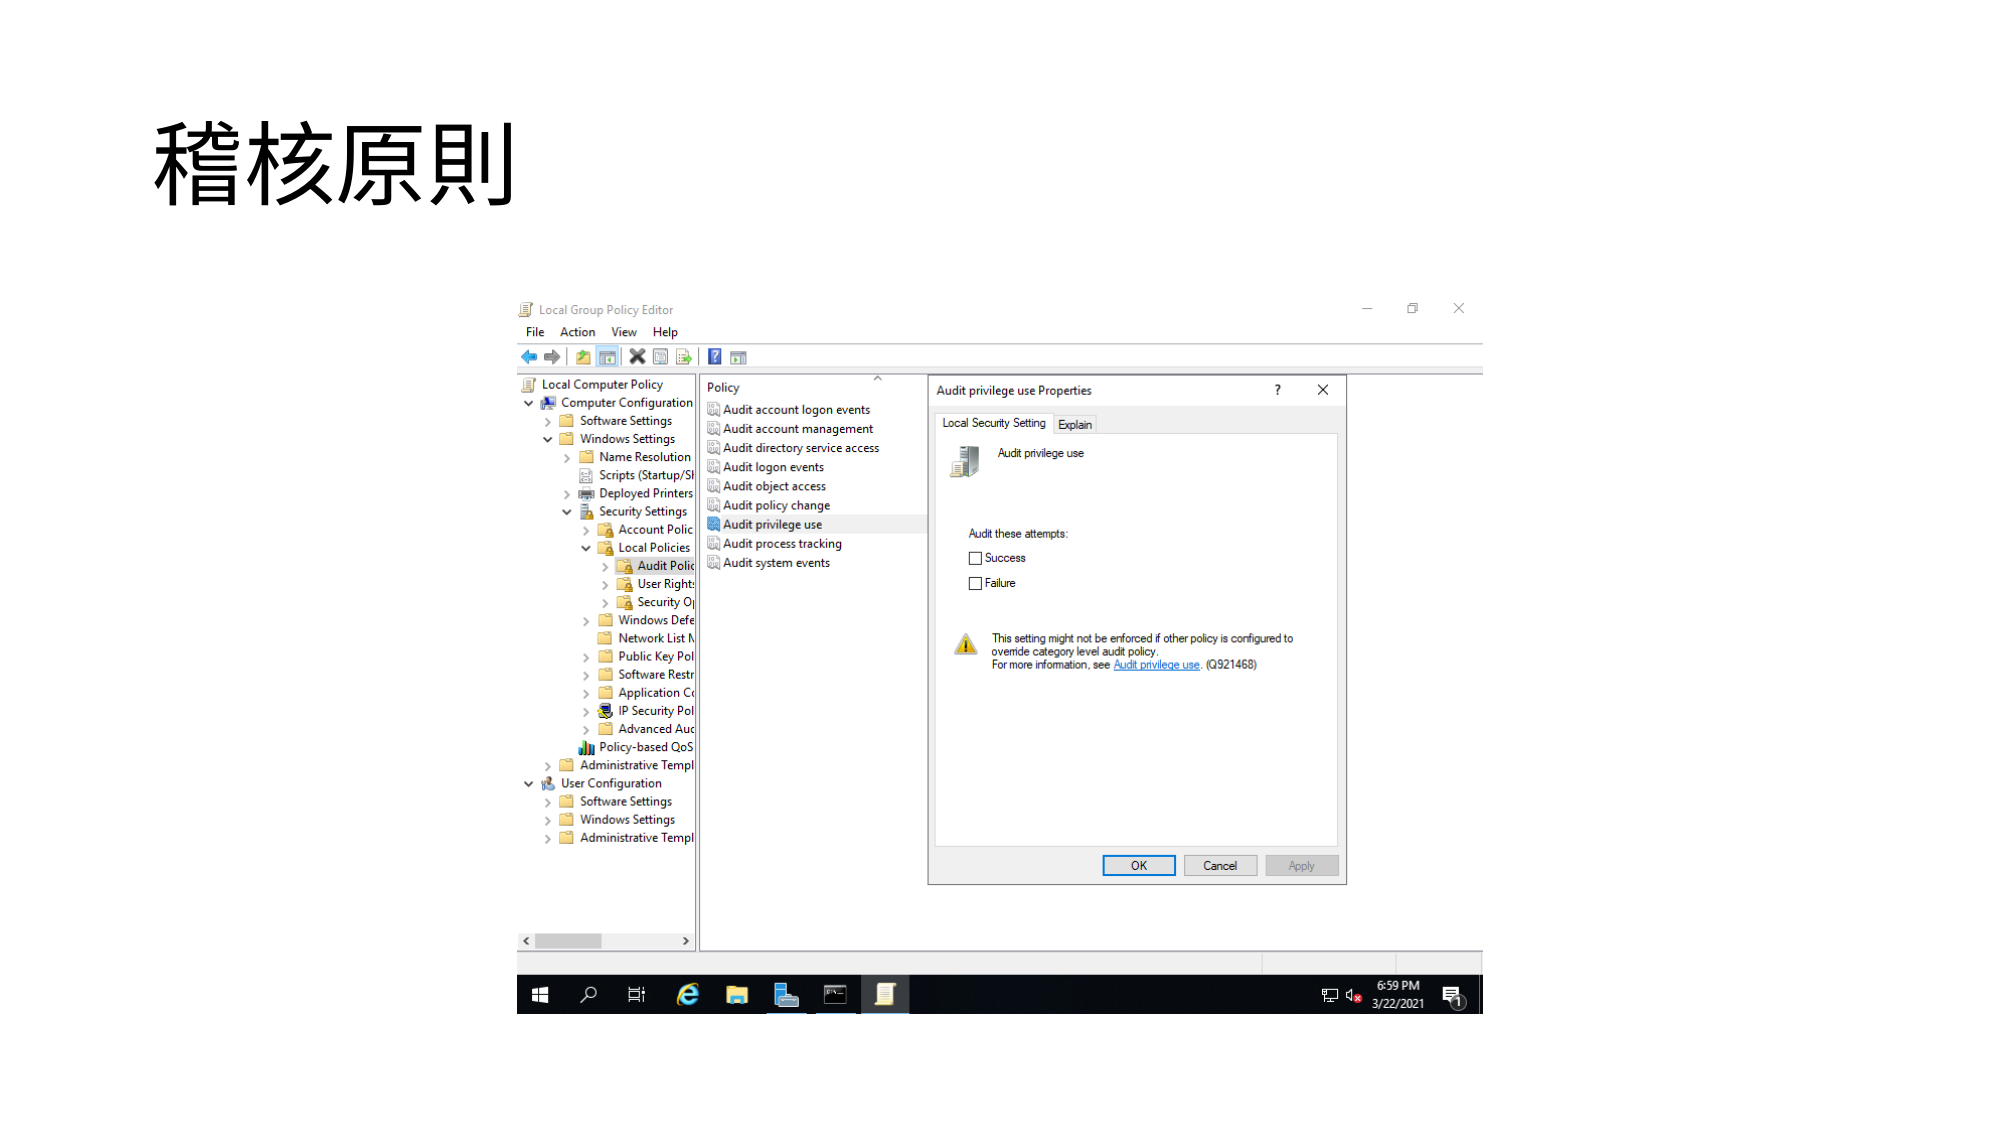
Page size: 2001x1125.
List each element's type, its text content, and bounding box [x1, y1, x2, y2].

title 稽核原則 [137, 59, 1863, 278]
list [517, 299, 1483, 1014]
